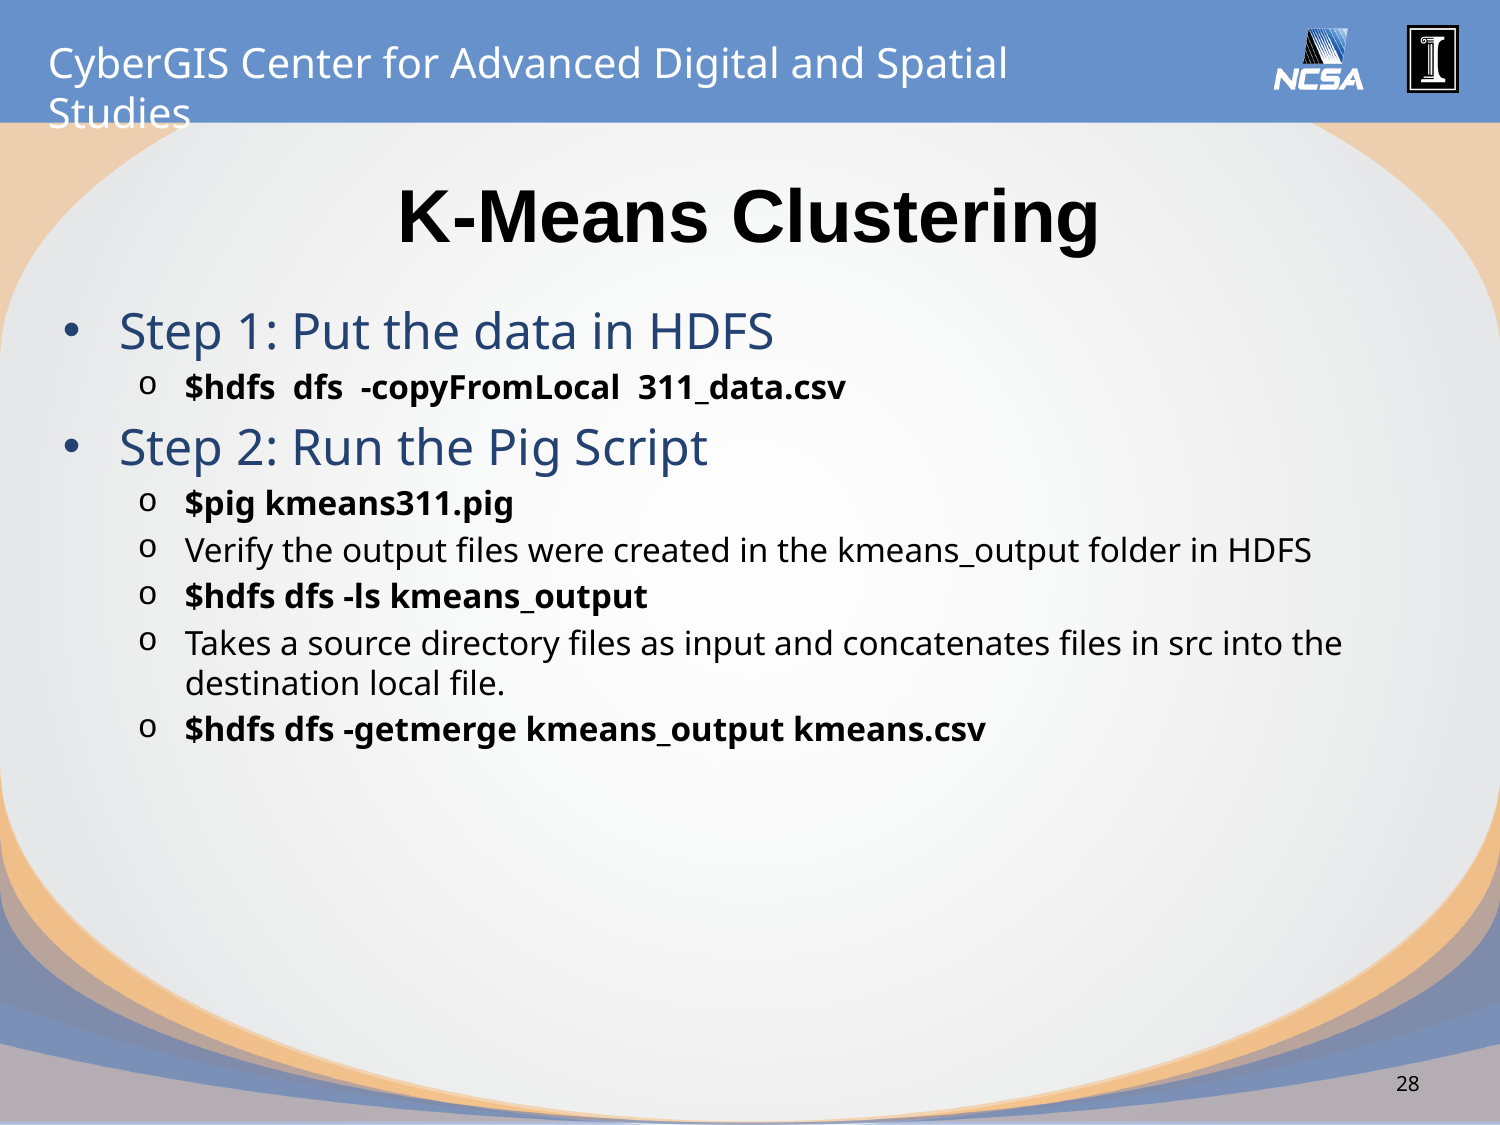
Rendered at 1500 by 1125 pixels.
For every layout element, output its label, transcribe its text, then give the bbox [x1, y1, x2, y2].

title K-Means Clustering [75, 155, 1425, 266]
slide_number 28 [1391, 1042, 1478, 1103]
list Step 1: Put the data in HDFS $hdfs dfs -copyFromLocal 311_data.csv Step 2: Run the Pig Script $pig kmeans311.pig Verify the output files were created in the kmeans_output folder in HDFS $hdfs dfs -ls kmeans_output Takes a source directory files as input and concatenates files in src into the destination local file. $hdfs dfs -getmerge kmeans_output kmeans.csv [47, 291, 1473, 1080]
picture [0, 0, 1500, 1125]
